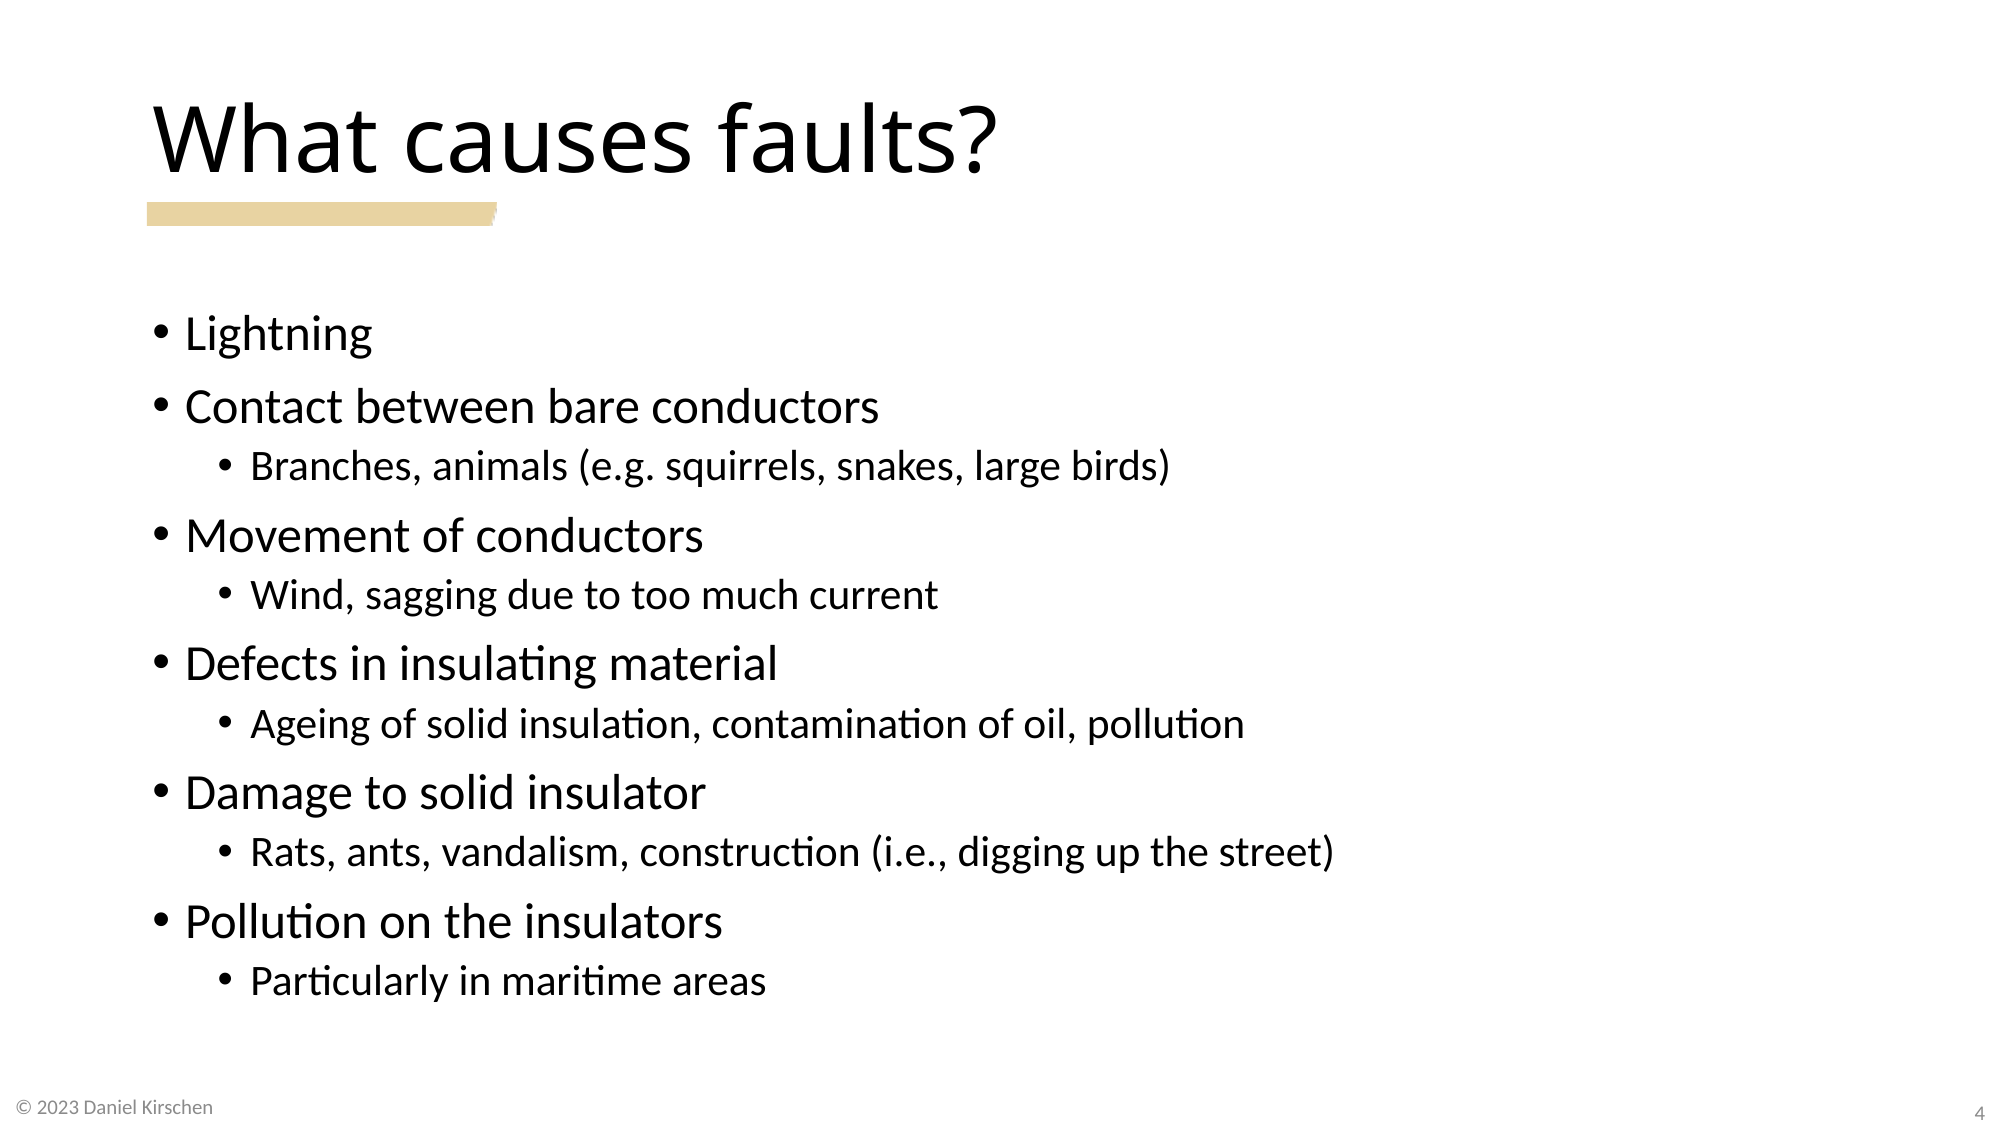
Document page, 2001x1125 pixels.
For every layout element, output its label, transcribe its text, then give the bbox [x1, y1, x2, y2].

slide_number © 2023 Daniel Kirschen [0, 1080, 517, 1125]
title What causes faults? [137, 59, 1863, 226]
slide_number 4 [1550, 1088, 2000, 1125]
list Lightning Contact between bare conductors Branches, animals (e.g. squirrels, snakes, large birds) Movement of conductors Wind, sagging due to too much current Defects in insulating material Ageing of solid insulation, contamination of oil, pollution Damage to solid insulator Rats, ants, vandalism, construction (i.e., digging up the street) Pollution on the insulators Particularly in maritime areas [137, 299, 1863, 1014]
